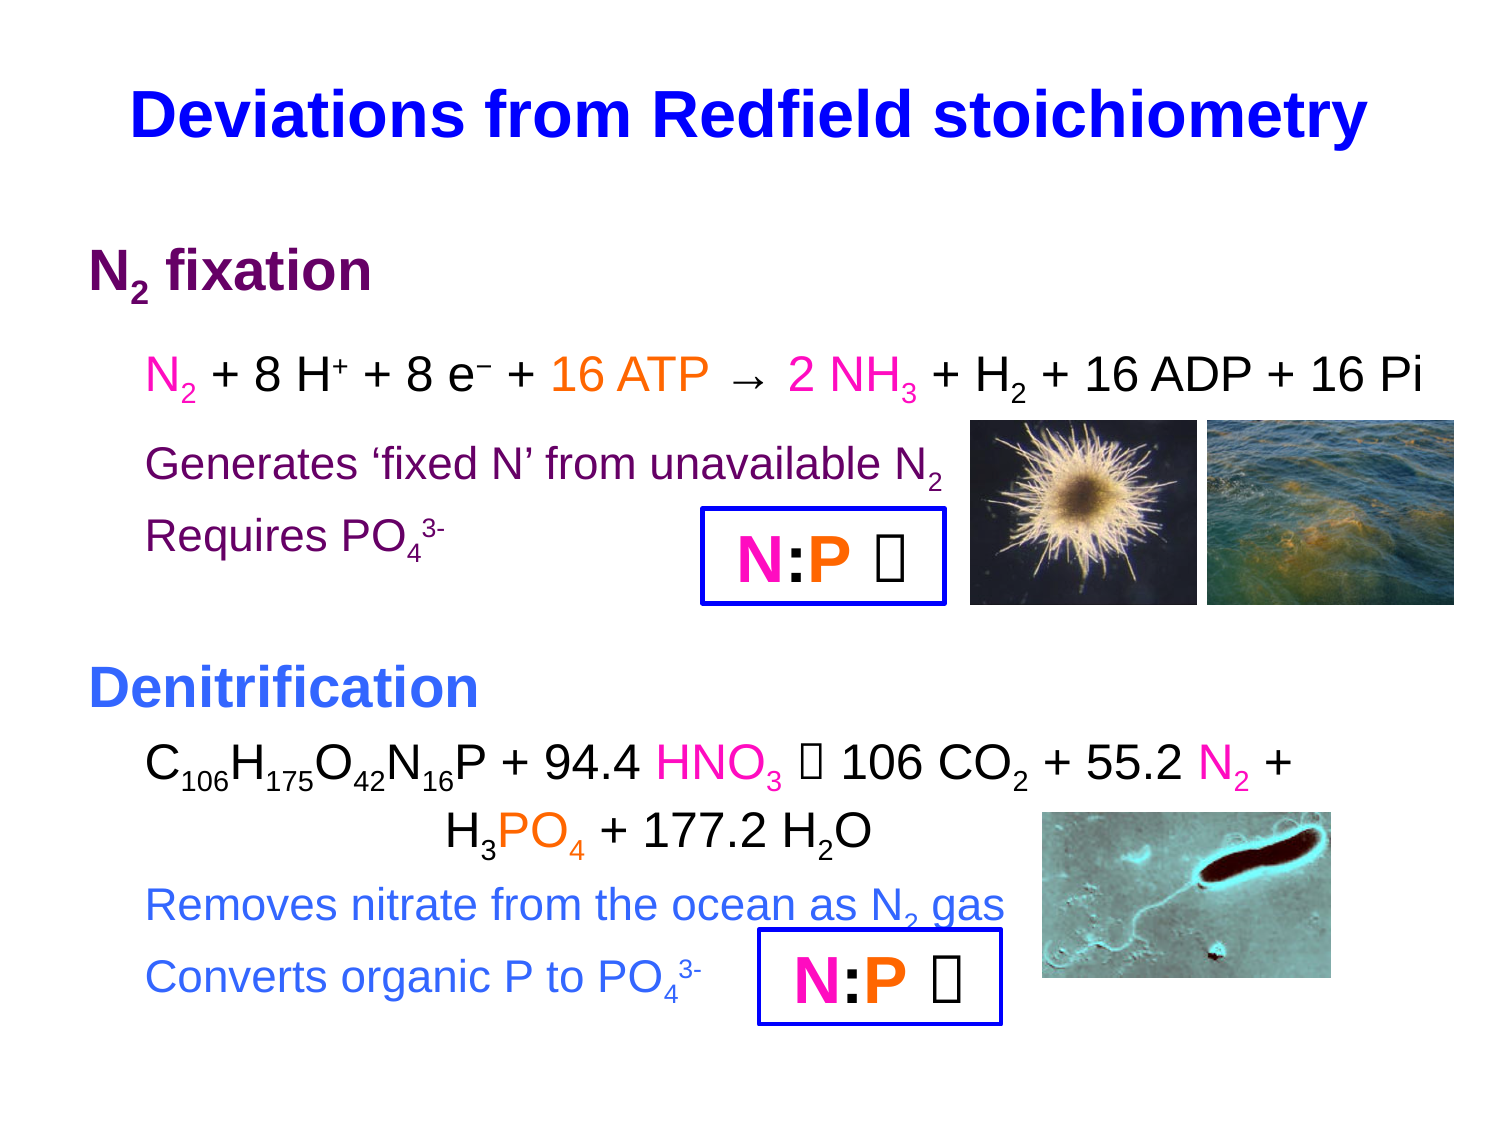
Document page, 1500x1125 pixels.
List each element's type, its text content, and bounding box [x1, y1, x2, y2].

picture [969, 420, 1197, 605]
picture [1207, 420, 1454, 605]
text_box N:P  [758, 929, 1002, 1025]
text_box Deviations from Redfield stoichiometry [0, 41, 1500, 179]
list N2 fixation N2 + 8 H+ + 8 e− + 16 ATP → 2 NH3 + H2 + 16 ADP + 16 Pi Generates ‘fixed N’ from unavailable N2 Requires PO43- Denitrification C106H175O42N16P + 94.4 HNO3  106 CO2 + 55.2 N2 + H3PO4 + 177.2 H2O Removes nitrate from the ocean as N2 gas Converts organic P to PO43- [73, 224, 1454, 1066]
text_box N:P  [702, 508, 945, 604]
picture [1041, 812, 1331, 978]
